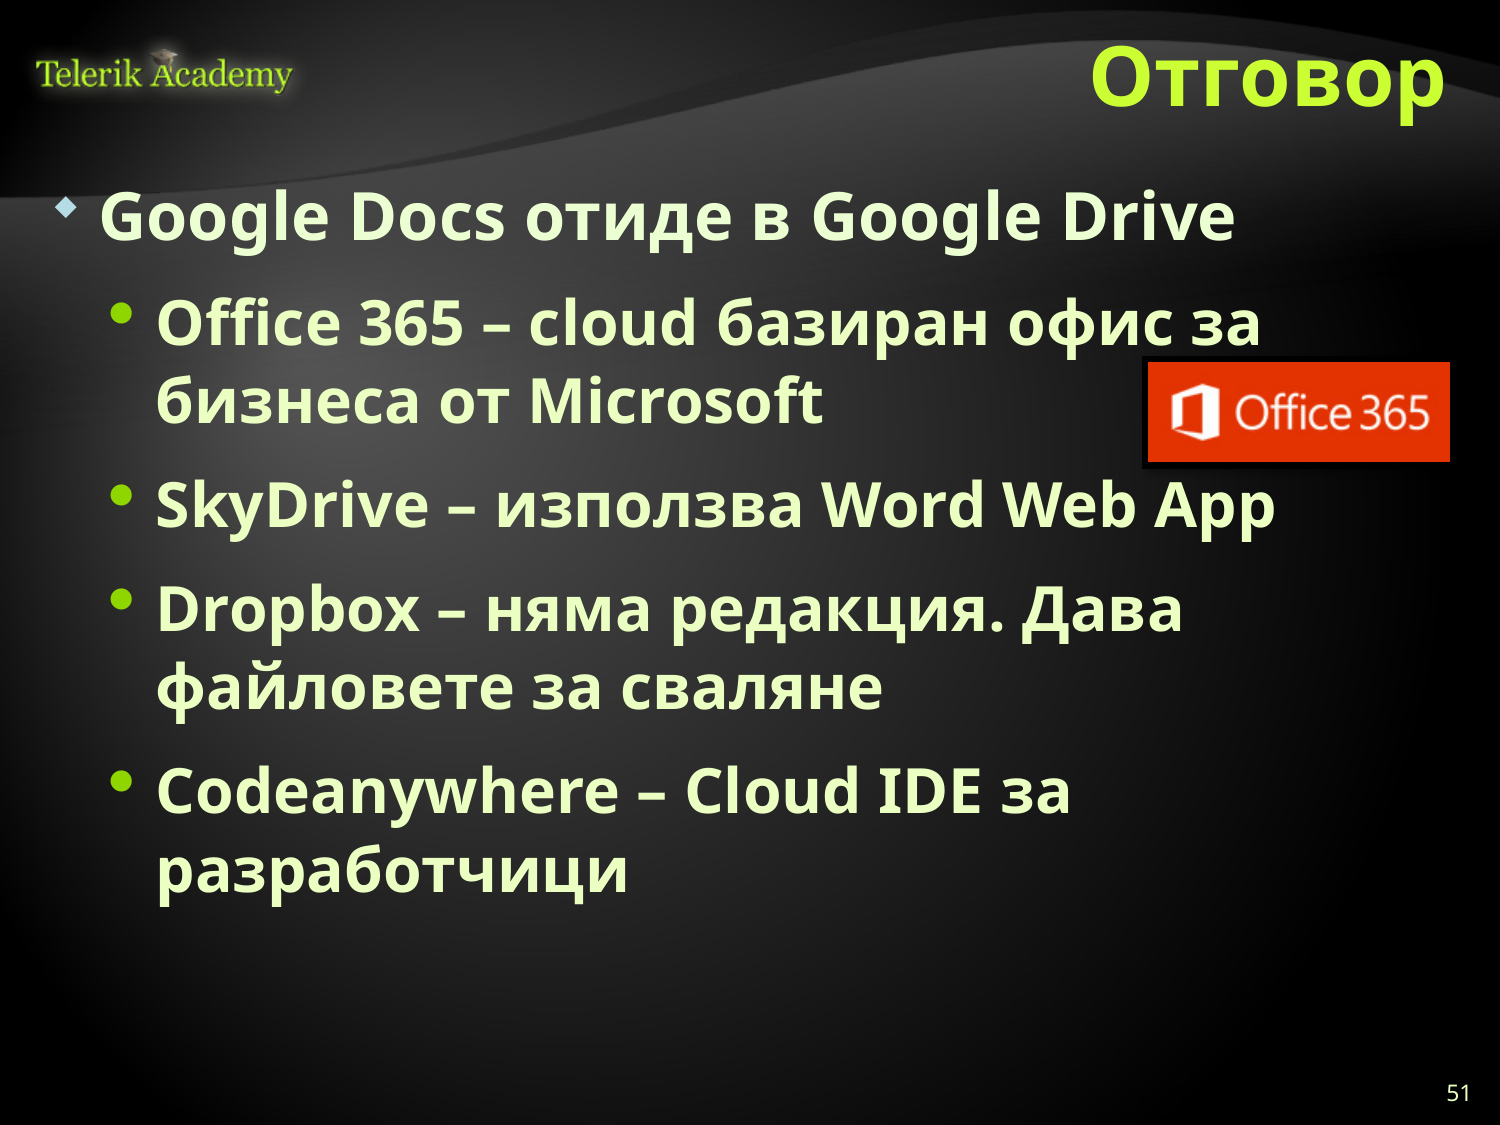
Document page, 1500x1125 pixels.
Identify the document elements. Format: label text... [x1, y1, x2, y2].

title Отговор [300, 12, 1463, 150]
slide_number 51 [1412, 1074, 1488, 1113]
list Google Docs отиде в Google Drive Office 365 – cloud базиран офис за бизнеса от Microsoft SkyDrive – използва Word Web App Dropbox – няма редакция. Дава файловете за сваляне Codeanywhere – Cloud IDE за разработчици [37, 162, 1463, 1088]
picture [0, 0, 1500, 1125]
